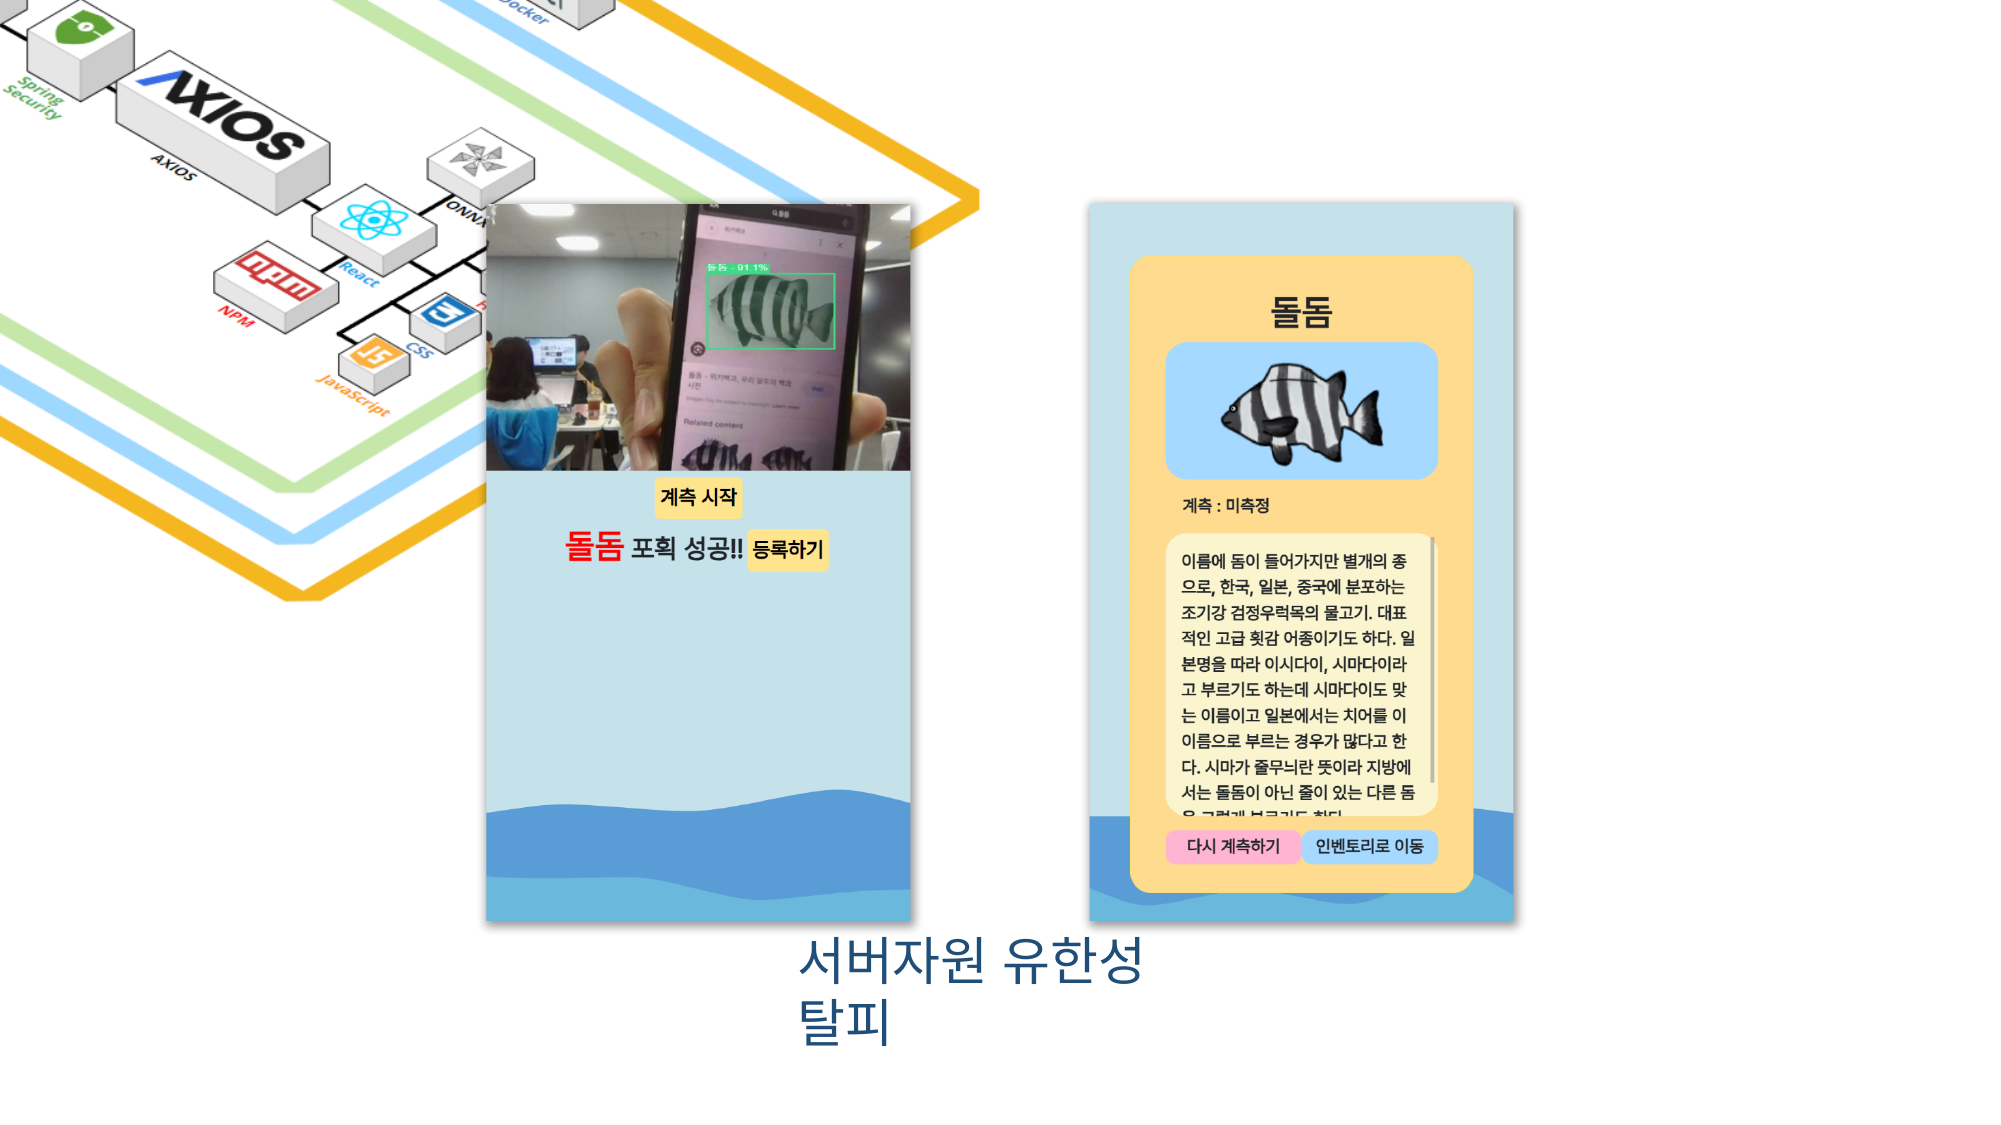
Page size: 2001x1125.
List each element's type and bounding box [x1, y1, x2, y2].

text_box [486, 204, 1514, 1000]
picture [0, 0, 1007, 626]
